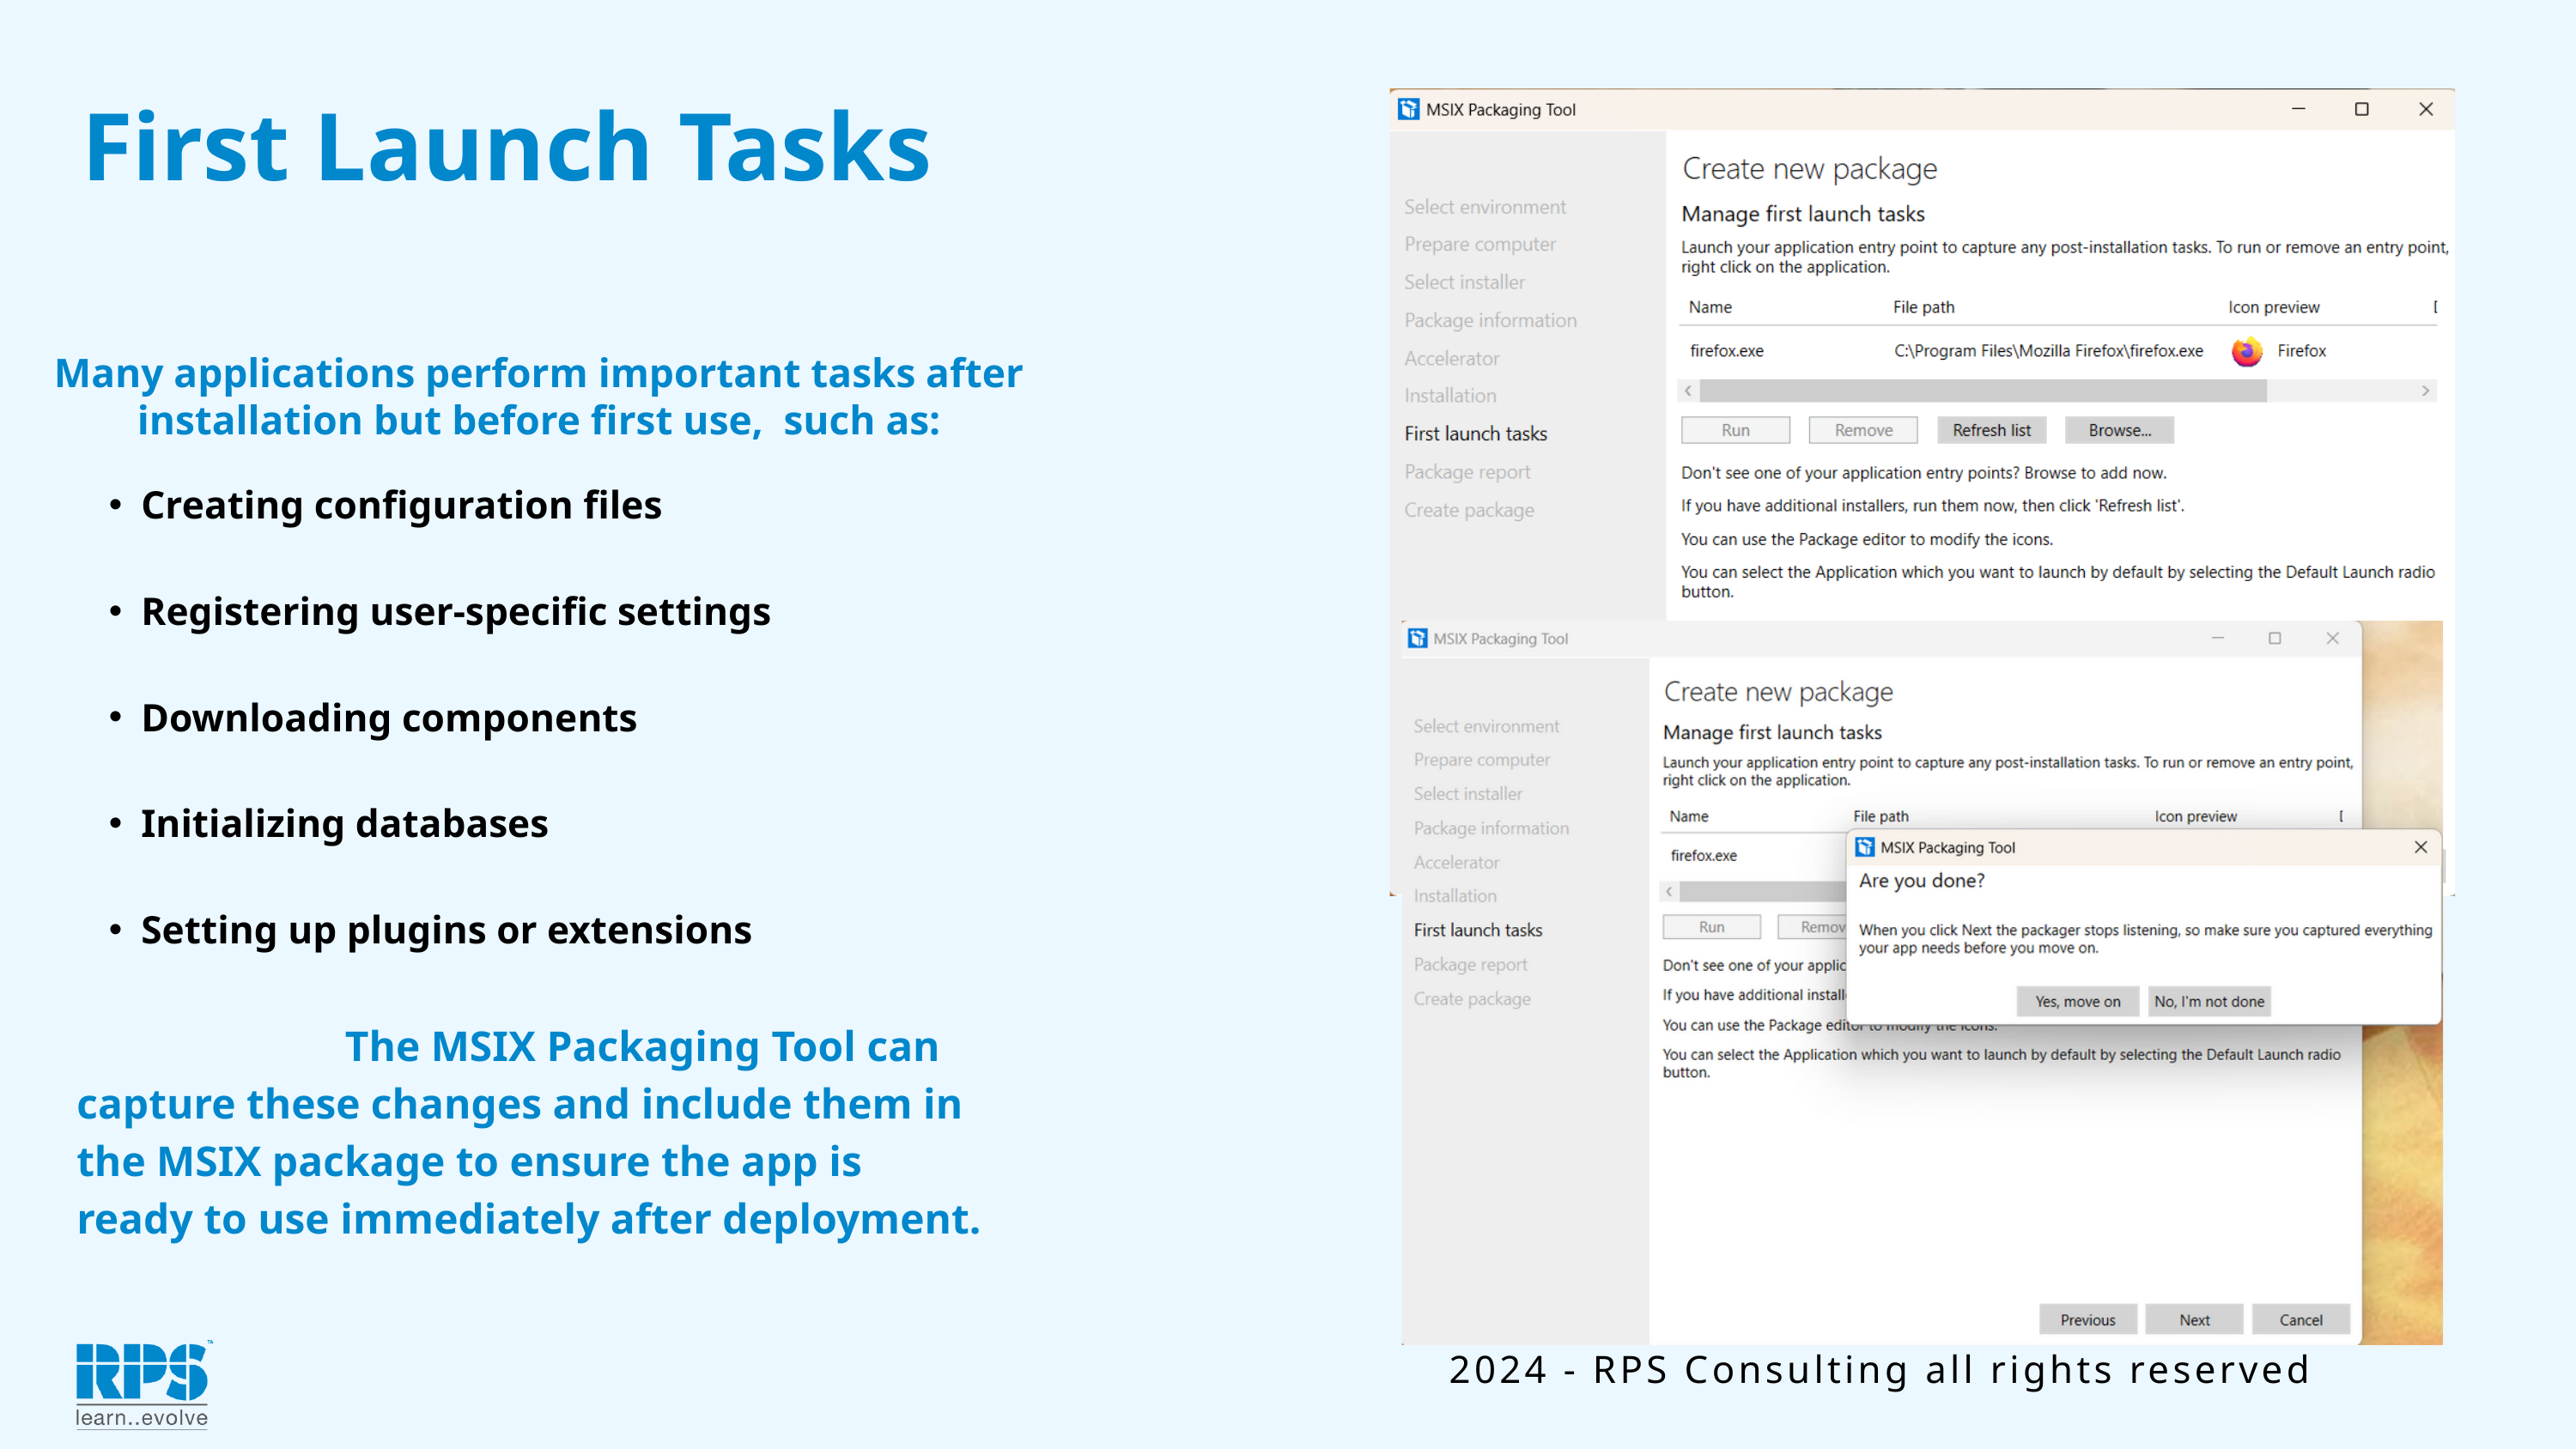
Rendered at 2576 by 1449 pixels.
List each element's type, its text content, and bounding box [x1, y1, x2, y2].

text_box Creating configuration files Registering user-specific settings Downloading components Initializing databases Setting up plugins or extensions The MSIX Packaging Tool can capture these changes and include them in the MSIX package to ensure the app is ready to use immediately after deployment. [76, 443, 987, 1243]
text_box Many applications perform important tasks after installation but before first use, such as: [0, 348, 1078, 443]
text_box First Launch Tasks [0, 88, 1046, 200]
text_box [1389, 88, 2456, 896]
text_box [76, 1340, 214, 1430]
text_box [1401, 621, 2444, 1345]
text_box 2024 - RPS Consulting all rights reserved [988, 1337, 2312, 1391]
